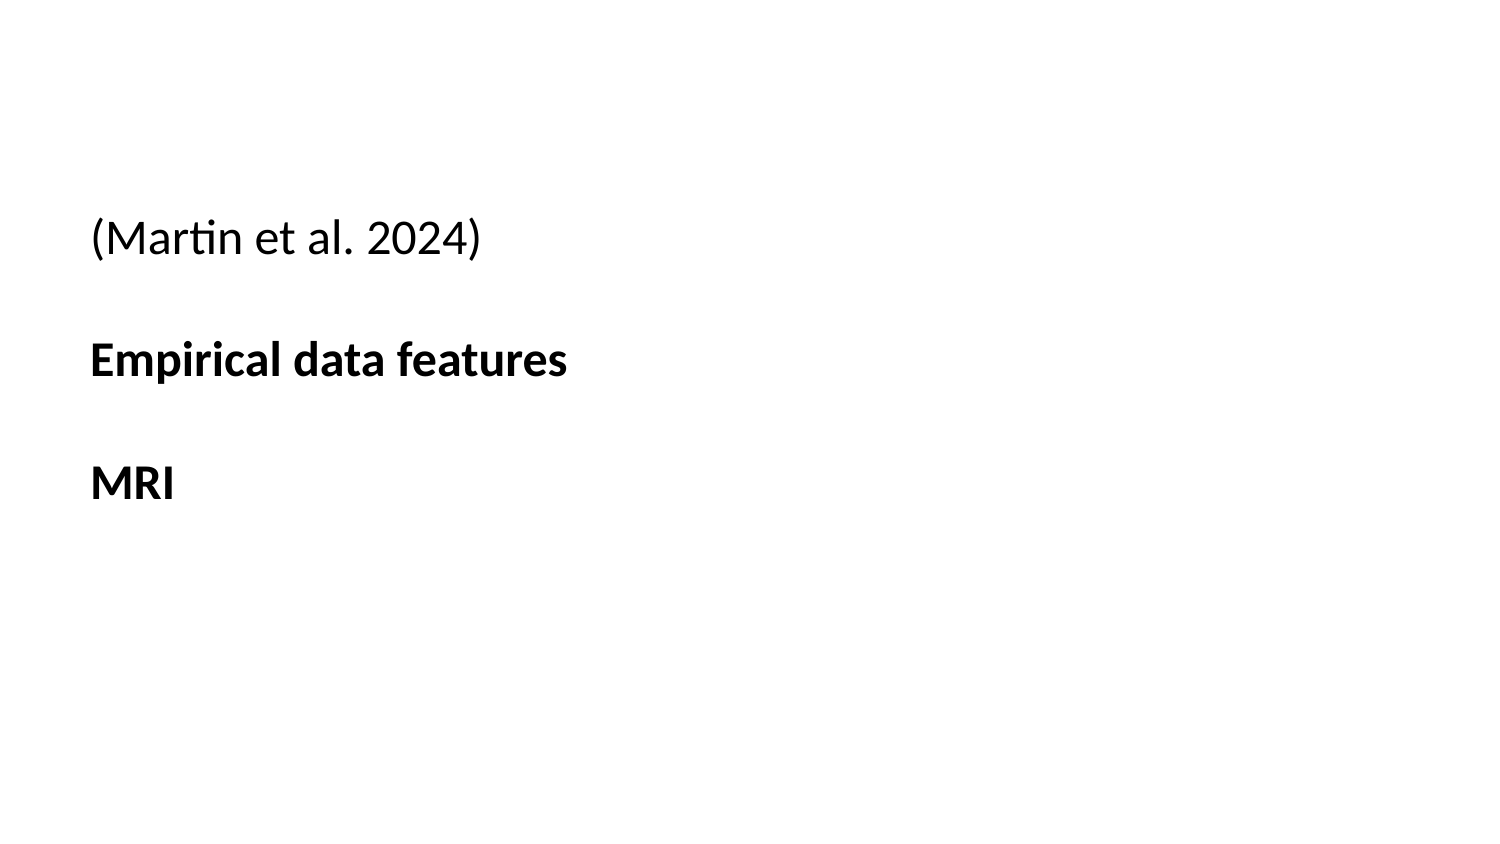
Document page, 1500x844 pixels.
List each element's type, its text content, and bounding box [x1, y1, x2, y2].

list (Martin et al. 2024) Empirical data features MRI [75, 196, 1425, 754]
